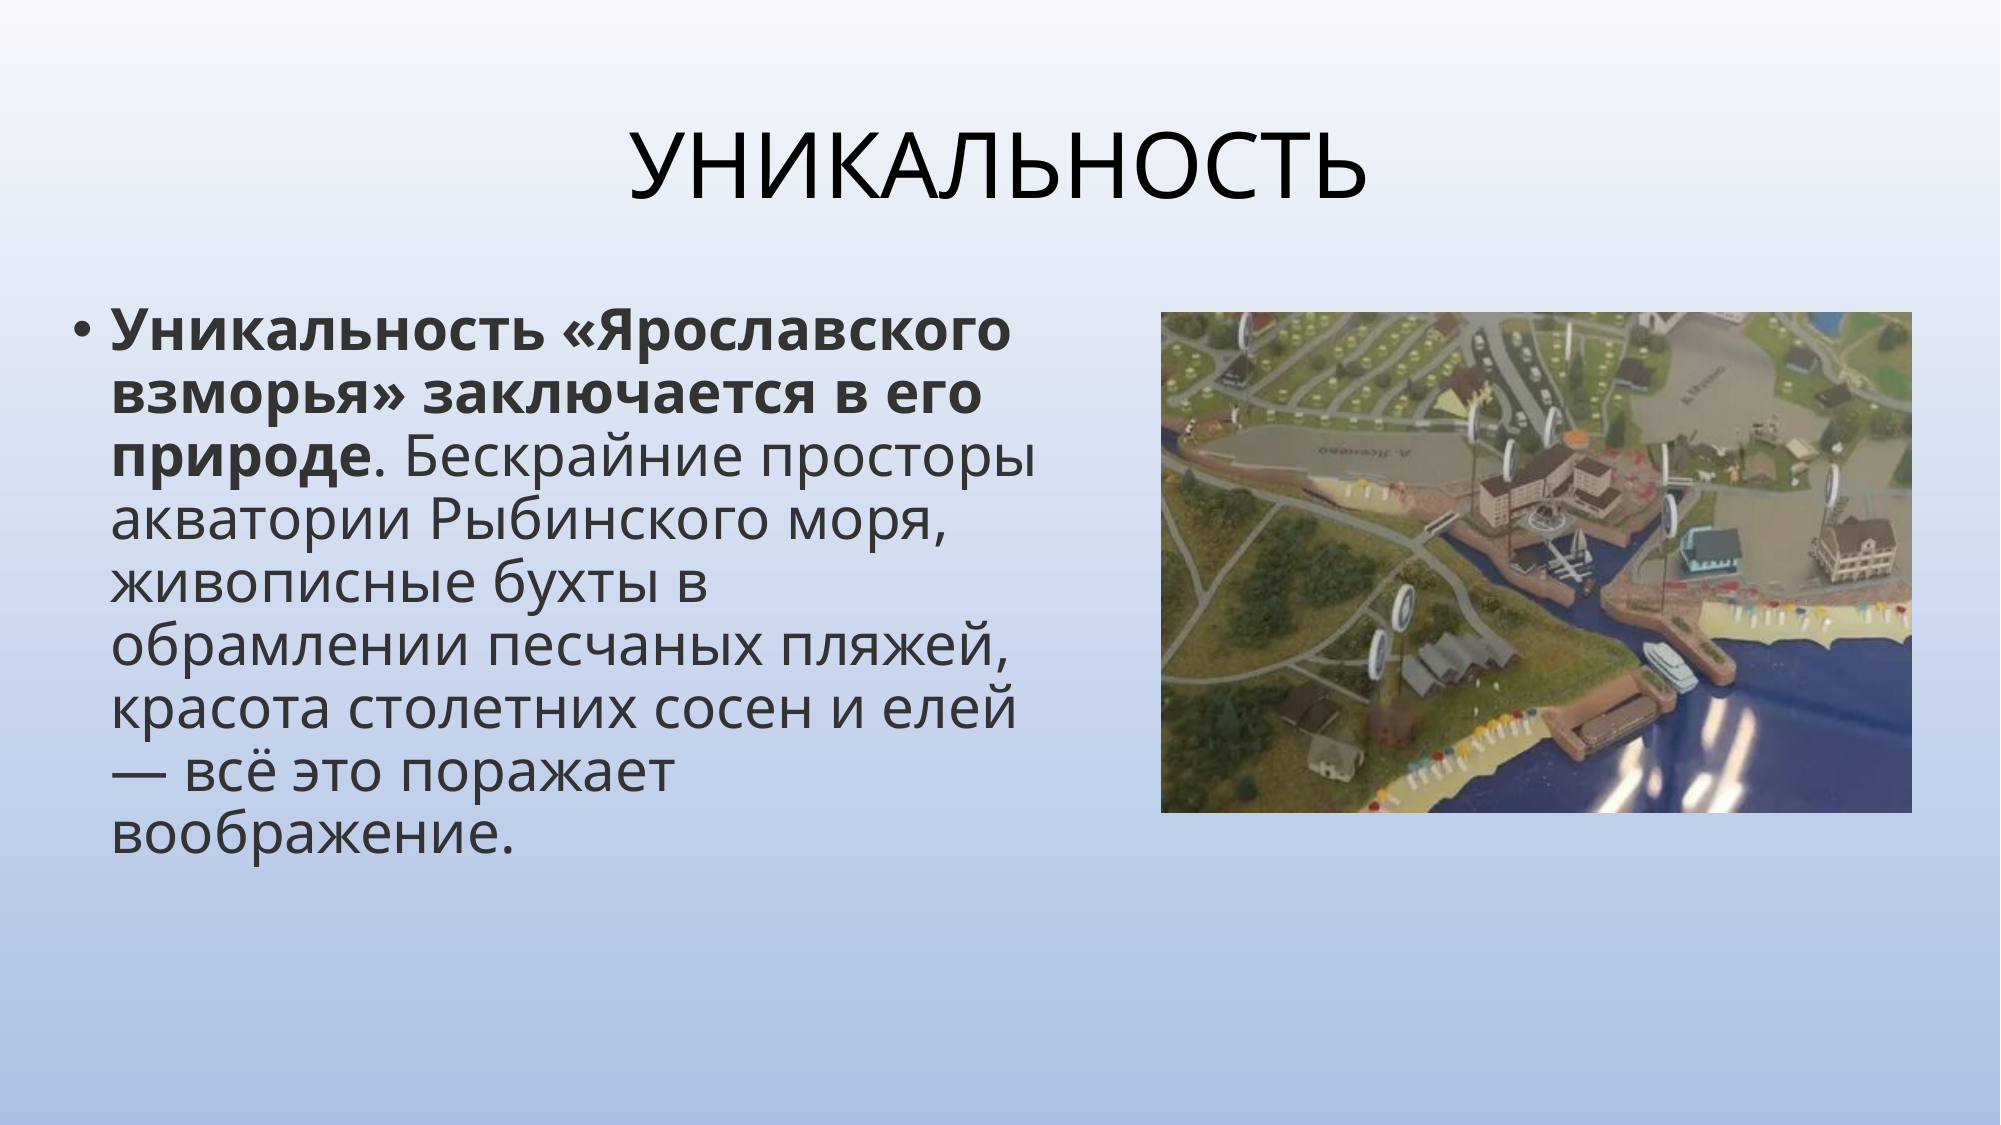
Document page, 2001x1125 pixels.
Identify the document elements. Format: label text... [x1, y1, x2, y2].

picture [1161, 312, 1912, 813]
title УНИКАЛЬНОСТЬ [137, 59, 1863, 278]
list Уникальность «Ярославского взморья» заключается в его природе. Бескрайние просторы акватории Рыбинского моря, живописные бухты в обрамлении песчаных пляжей, красота столетних сосен и елей — всё это поражает воображение. [57, 292, 1067, 1007]
